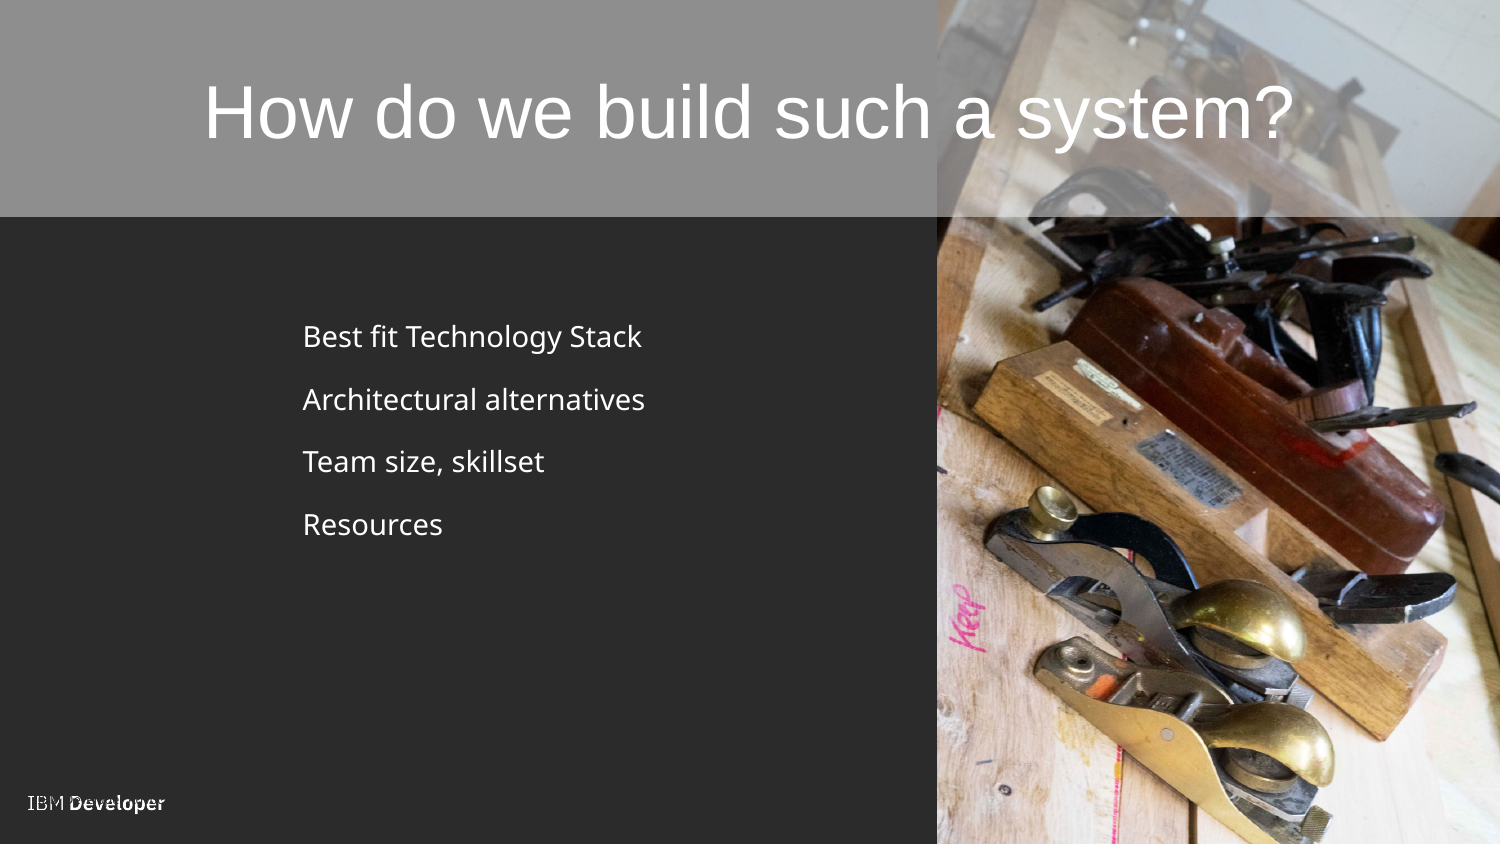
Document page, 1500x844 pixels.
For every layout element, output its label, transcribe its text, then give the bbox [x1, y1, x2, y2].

text_box Best fit Technology Stack Architectural alternatives Team size, skillset Resources [302, 287, 778, 711]
text_box How do we build such a system? [0, 0, 935, 217]
picture [937, 0, 1500, 844]
picture [0, 767, 193, 839]
footer IBM Developer Advocacy - North America East [37, 785, 713, 813]
